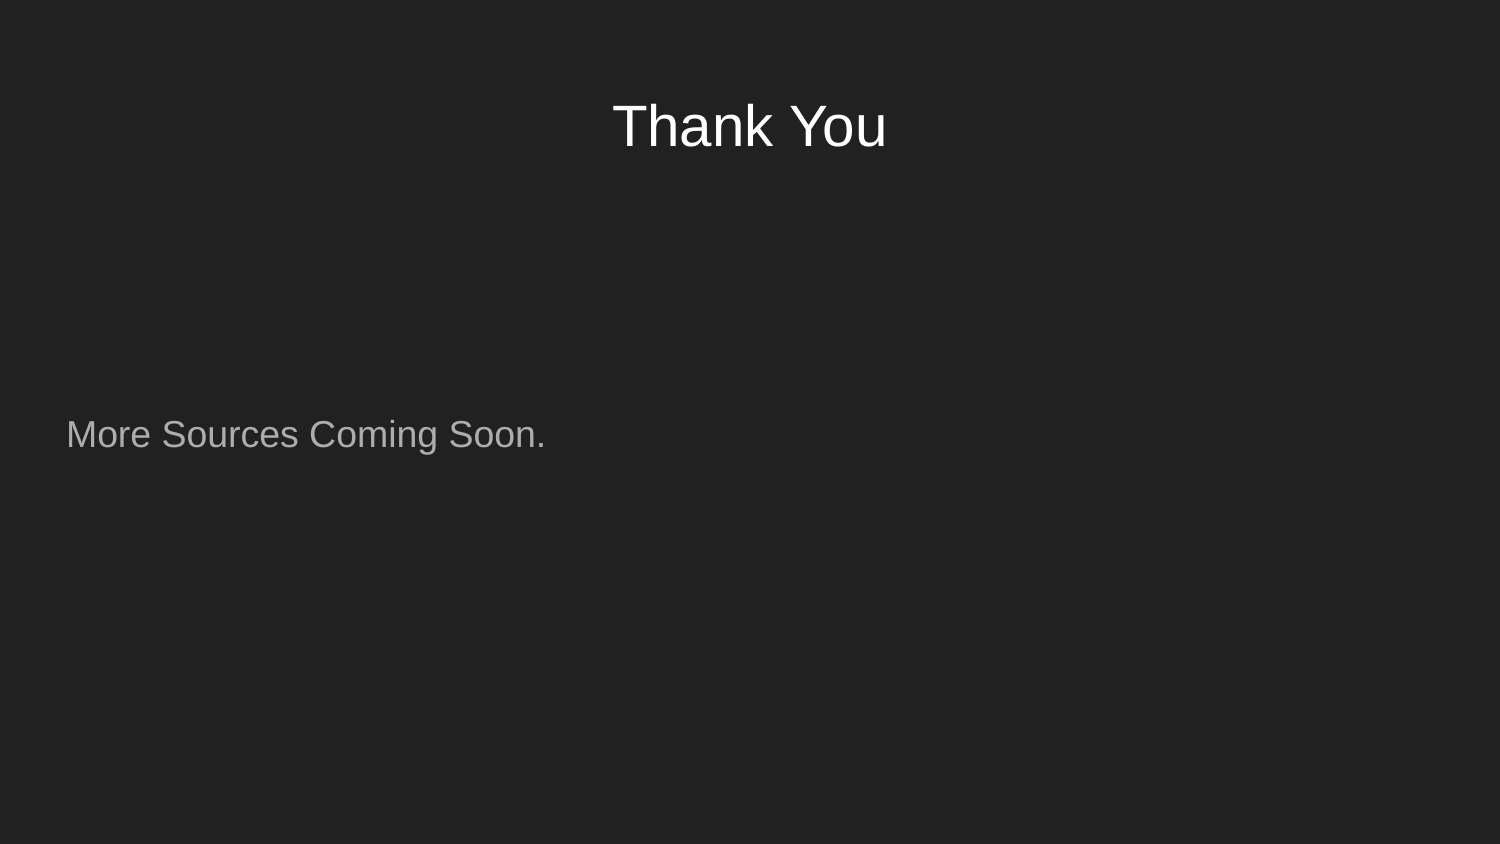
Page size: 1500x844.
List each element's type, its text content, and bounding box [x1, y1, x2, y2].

title Thank You [51, 72, 1449, 269]
list More Sources Coming Soon. [51, 388, 1449, 750]
